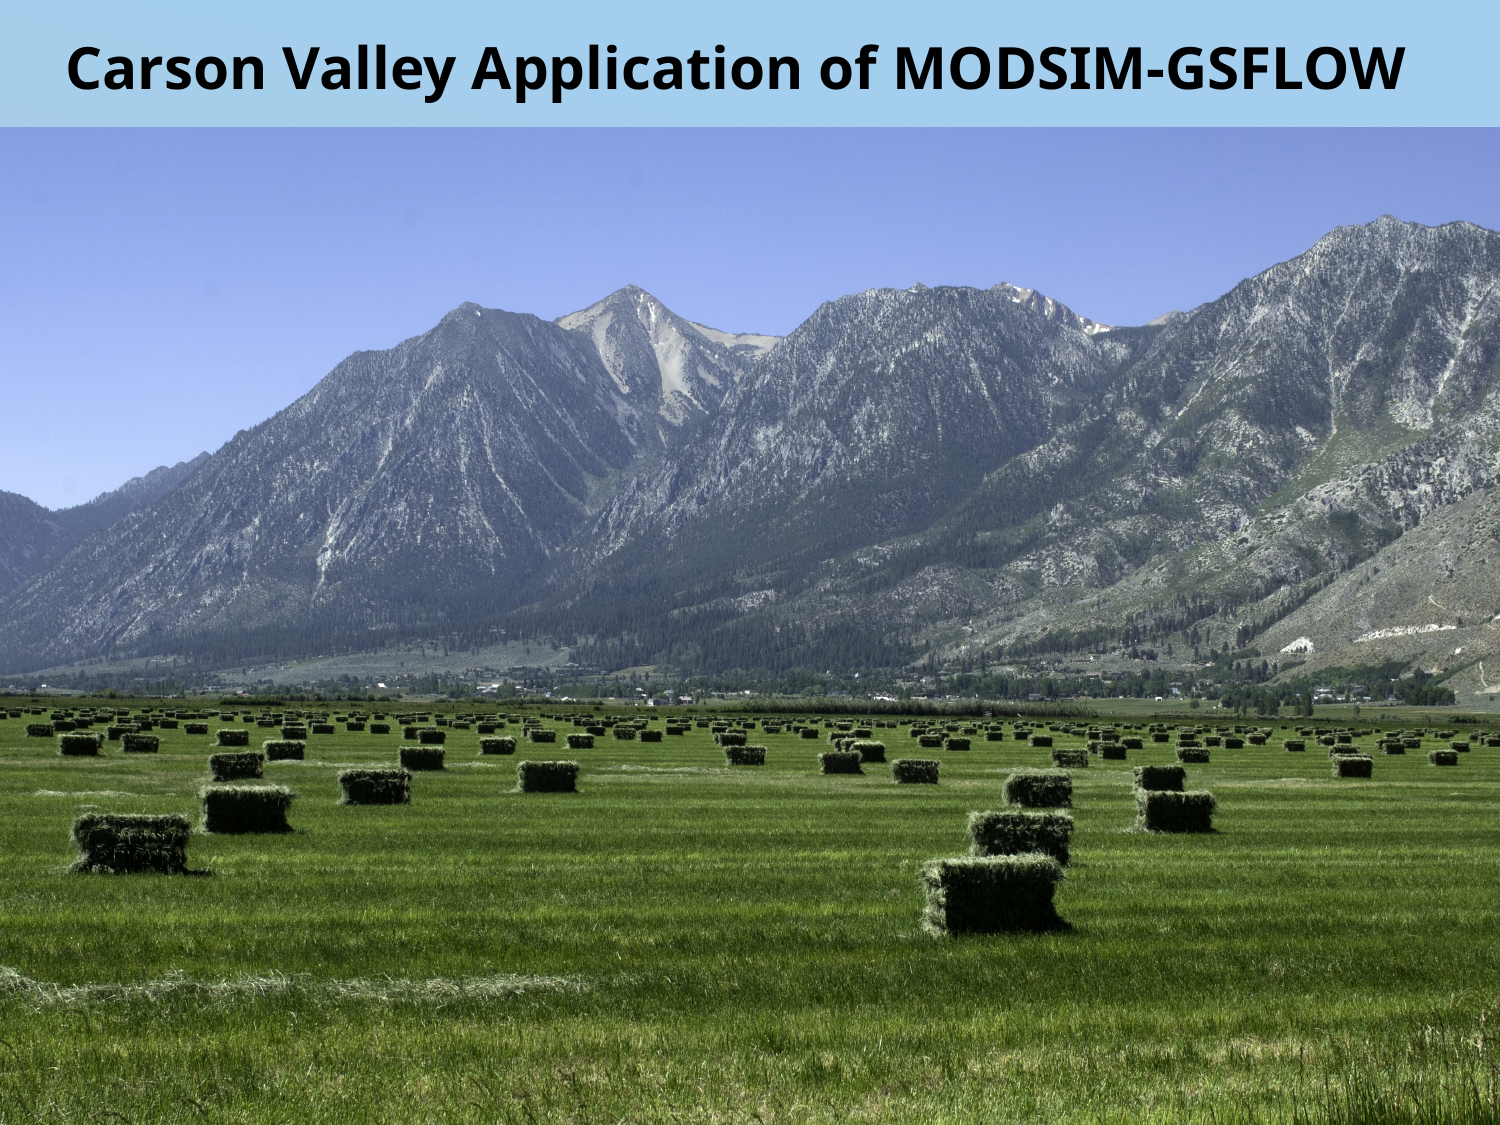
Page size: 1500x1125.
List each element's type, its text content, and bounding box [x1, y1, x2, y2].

text_box Carson Valley Application of MODSIM-GSFLOW [50, 23, 1455, 109]
picture [0, 127, 1500, 1125]
